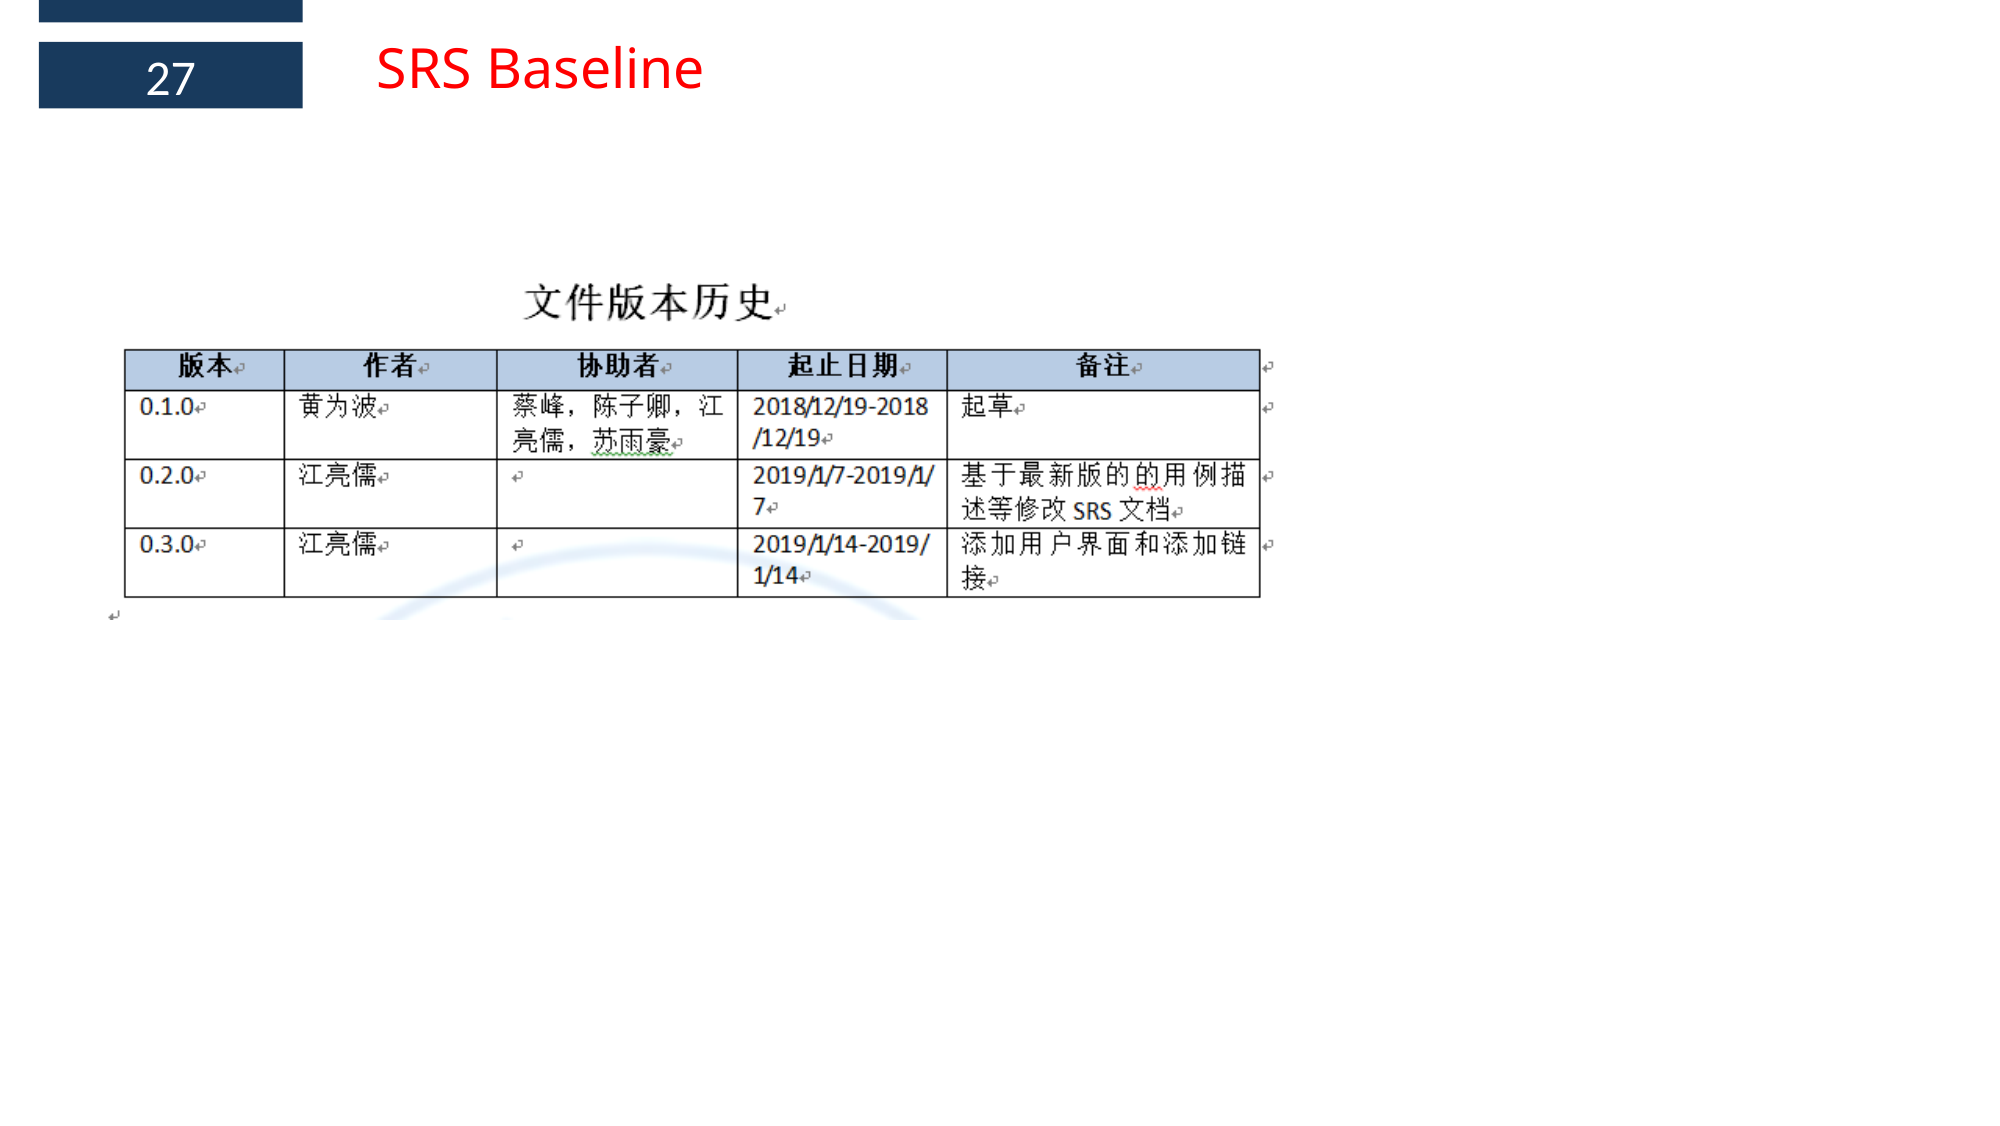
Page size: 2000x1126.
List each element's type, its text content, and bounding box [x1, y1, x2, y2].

picture [89, 278, 1289, 620]
text_box SRS Baseline [361, 26, 1355, 108]
text_box [37, 0, 305, 24]
text_box 27 [37, 40, 305, 111]
